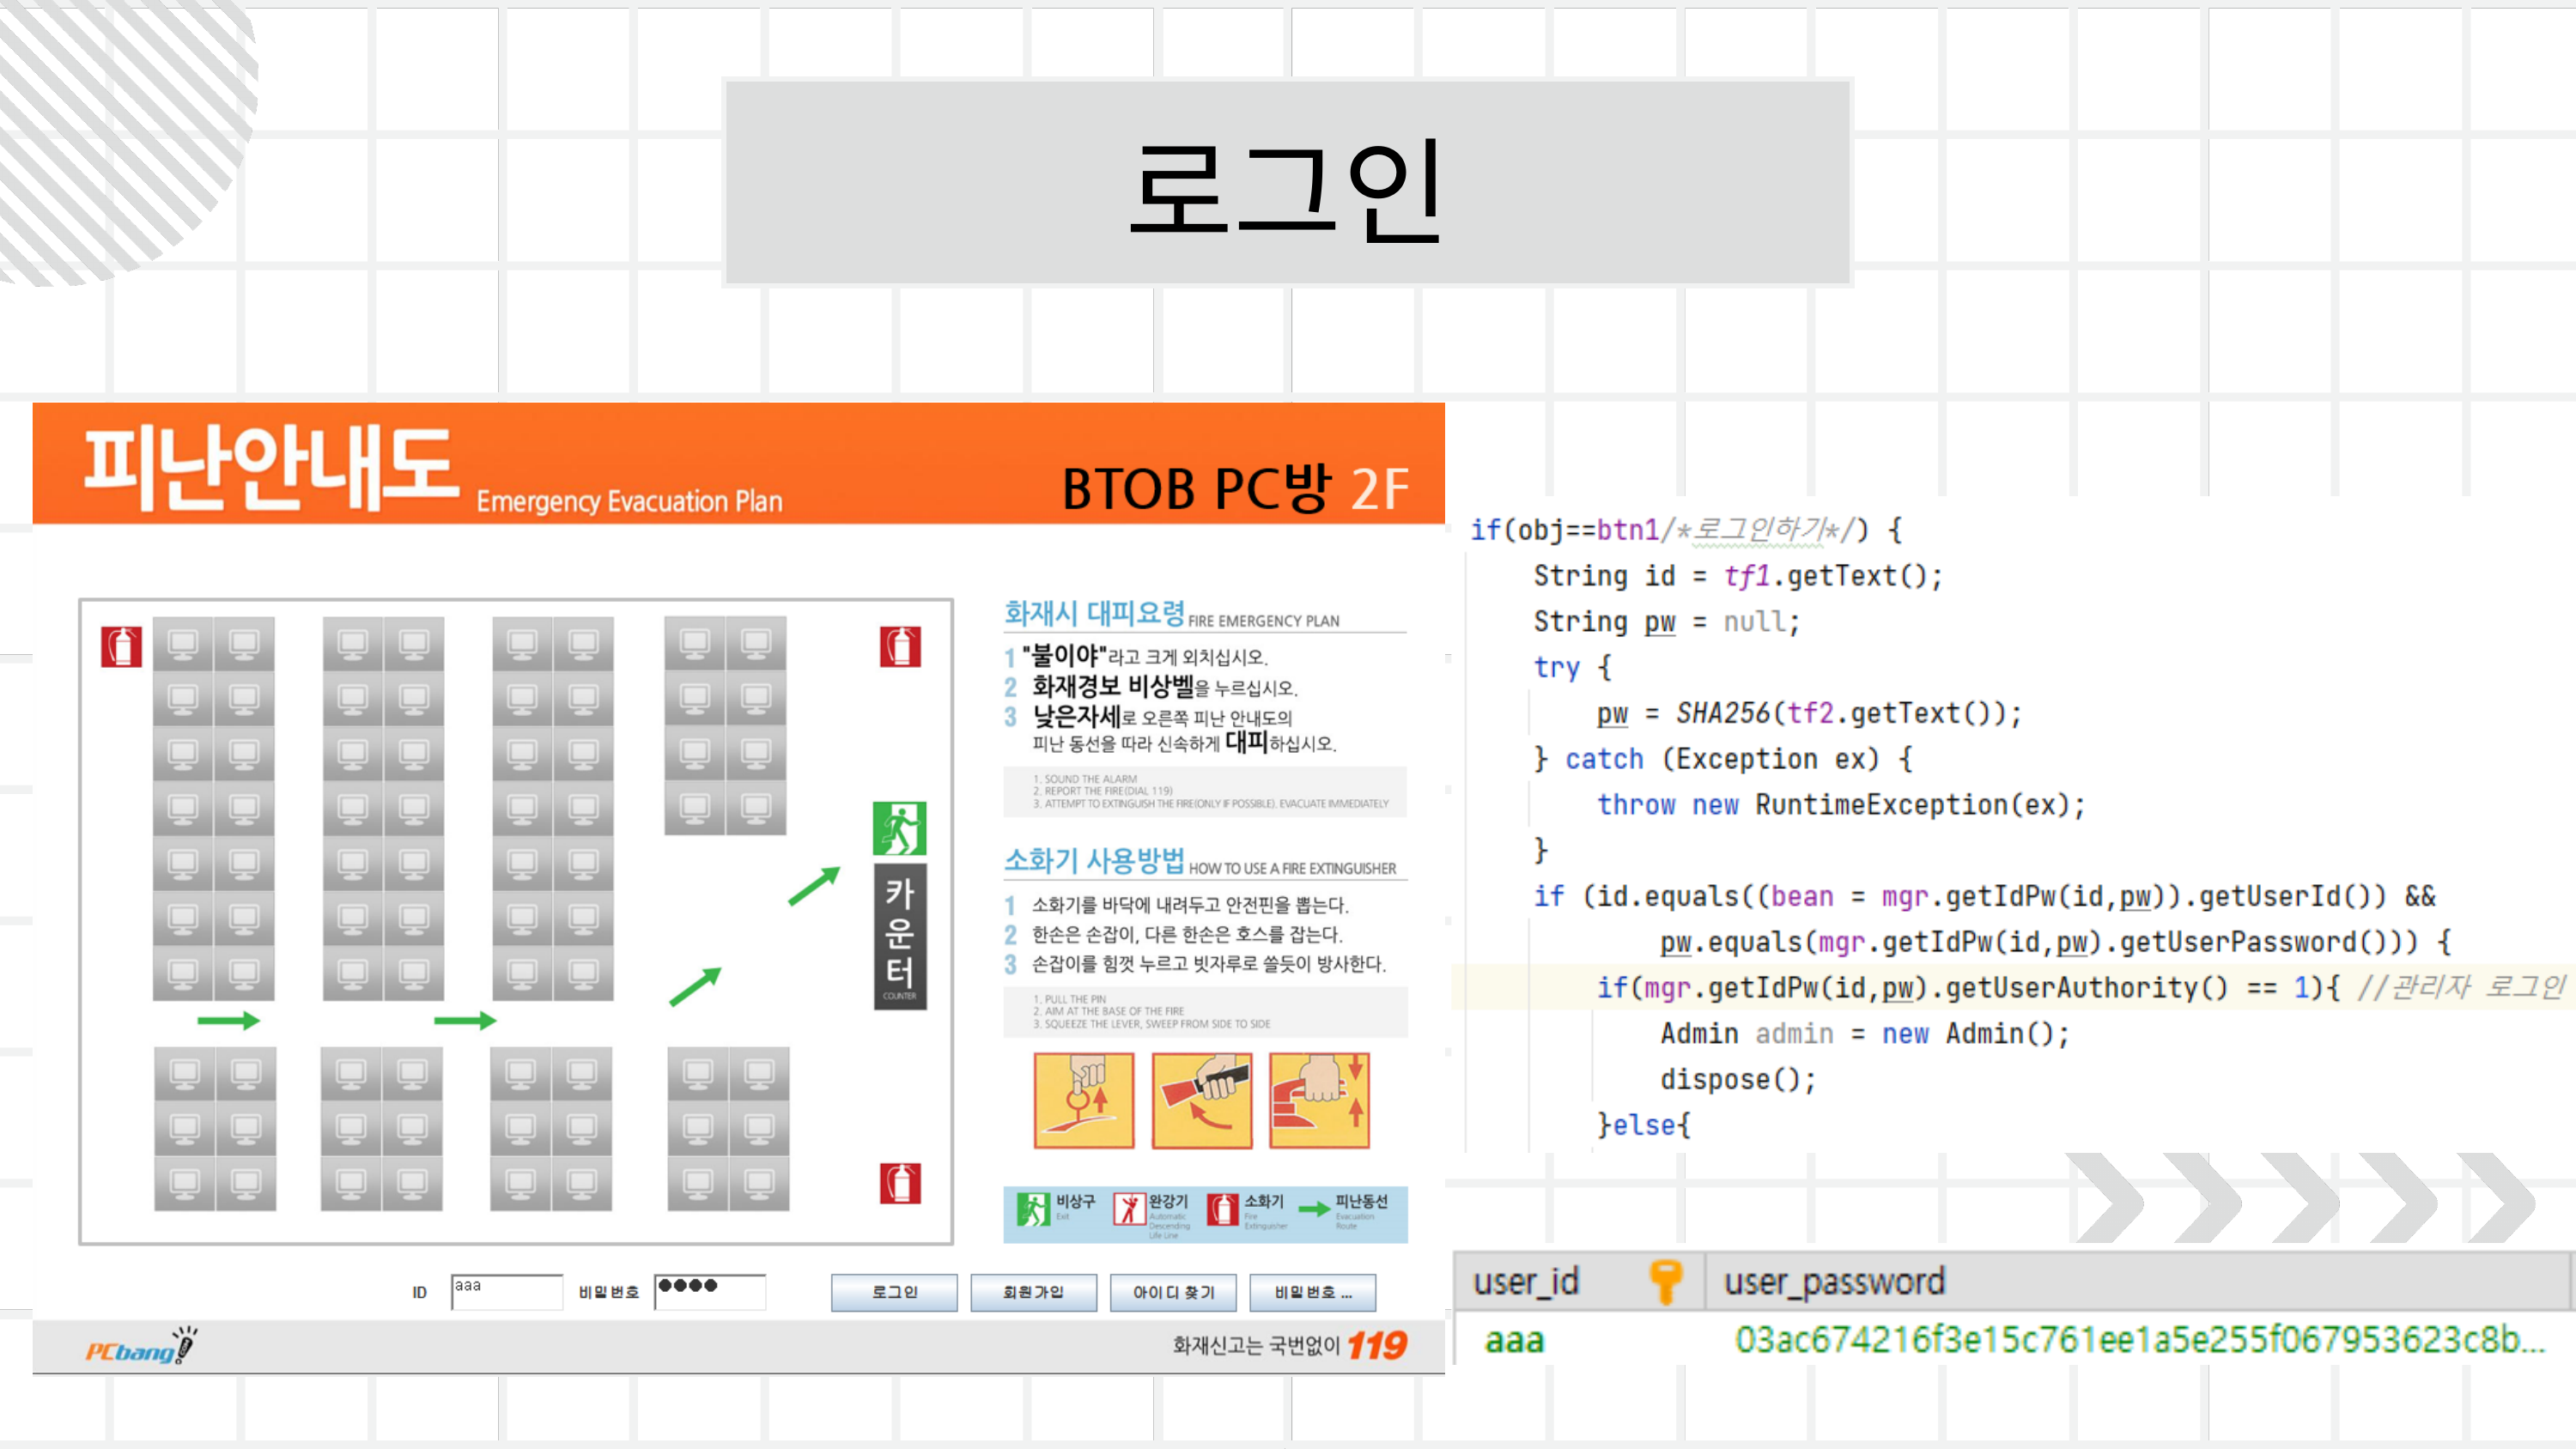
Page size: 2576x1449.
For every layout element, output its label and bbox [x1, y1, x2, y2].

text_box [0, 0, 2576, 1449]
text_box [723, 78, 1853, 287]
